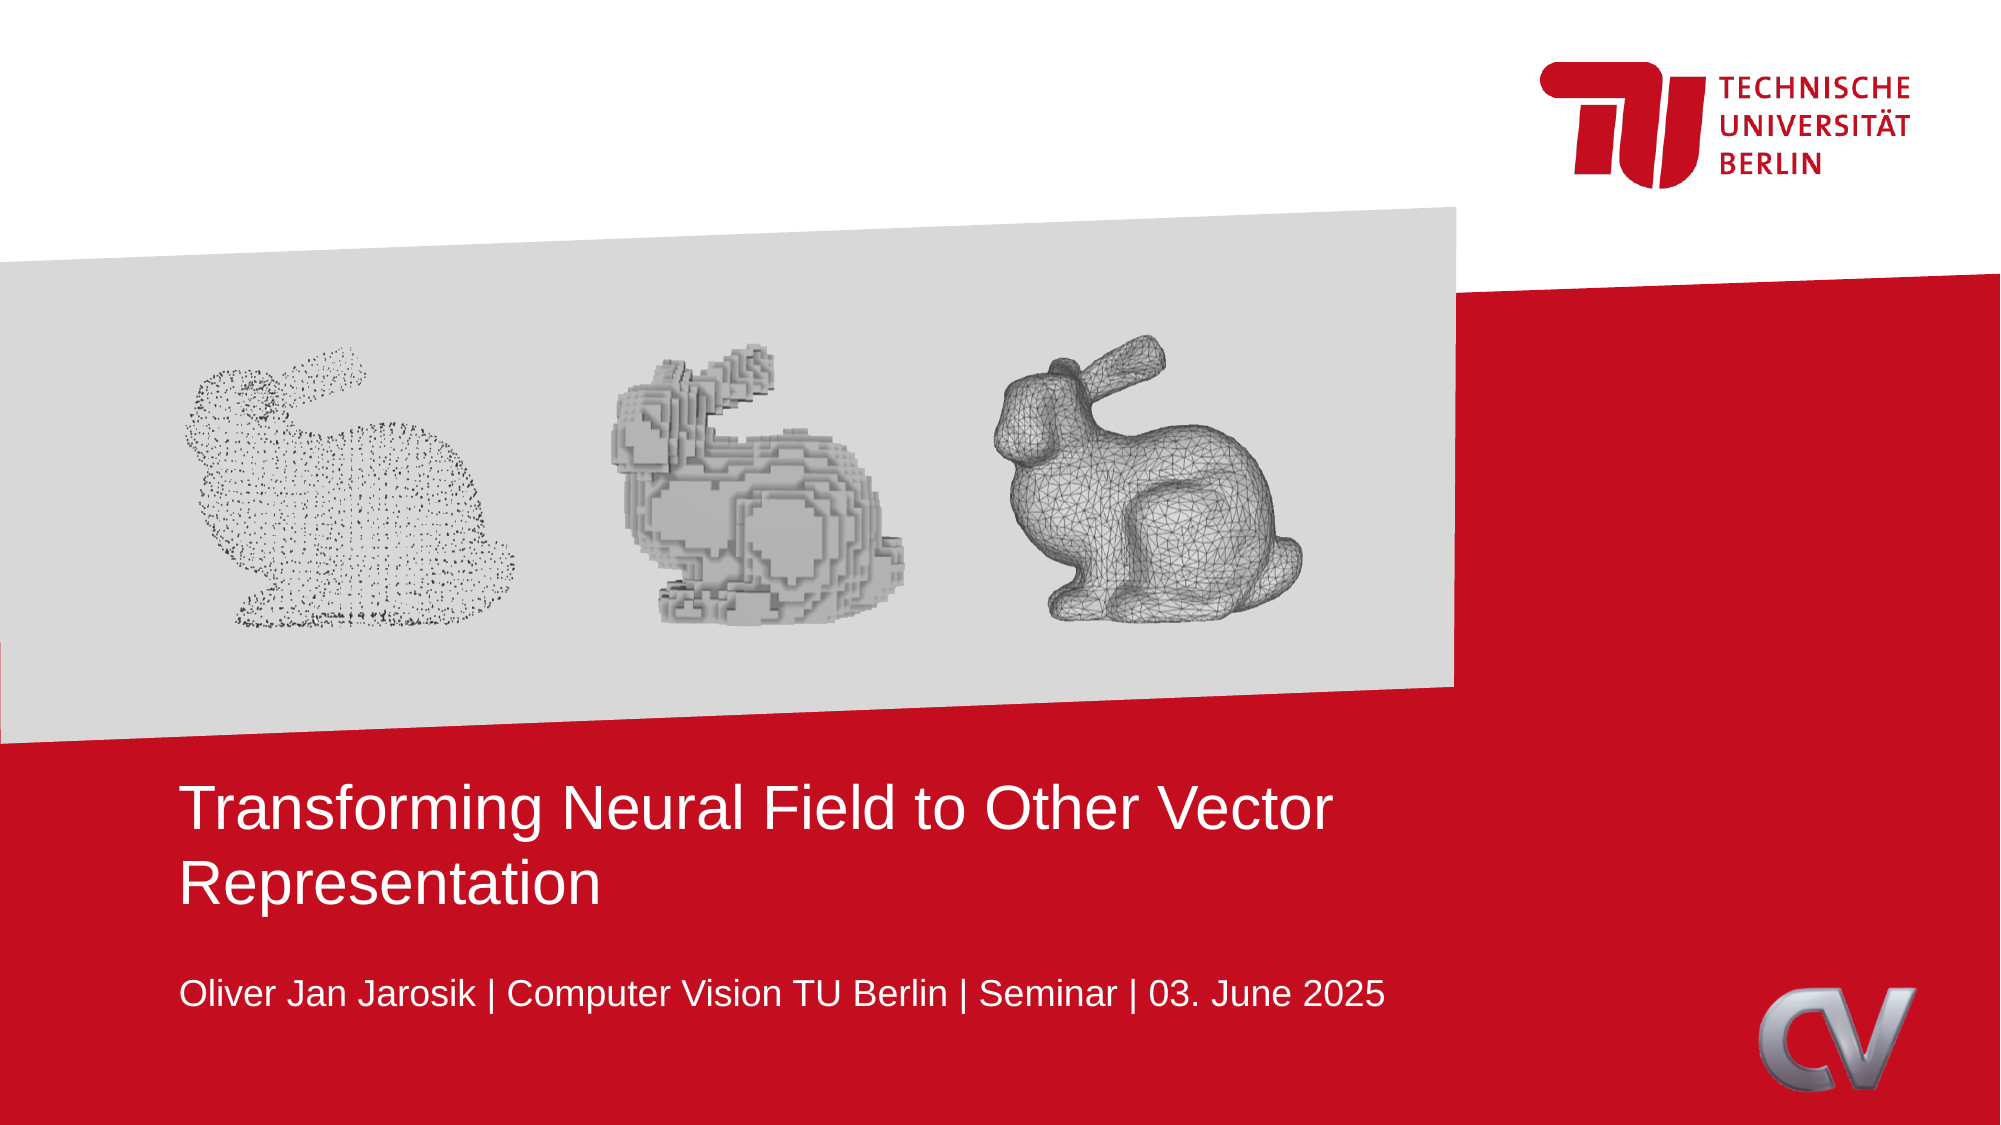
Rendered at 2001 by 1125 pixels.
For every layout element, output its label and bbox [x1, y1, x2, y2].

picture [1755, 984, 1921, 1096]
picture [1540, 62, 1910, 189]
picture [0, 206, 1457, 744]
